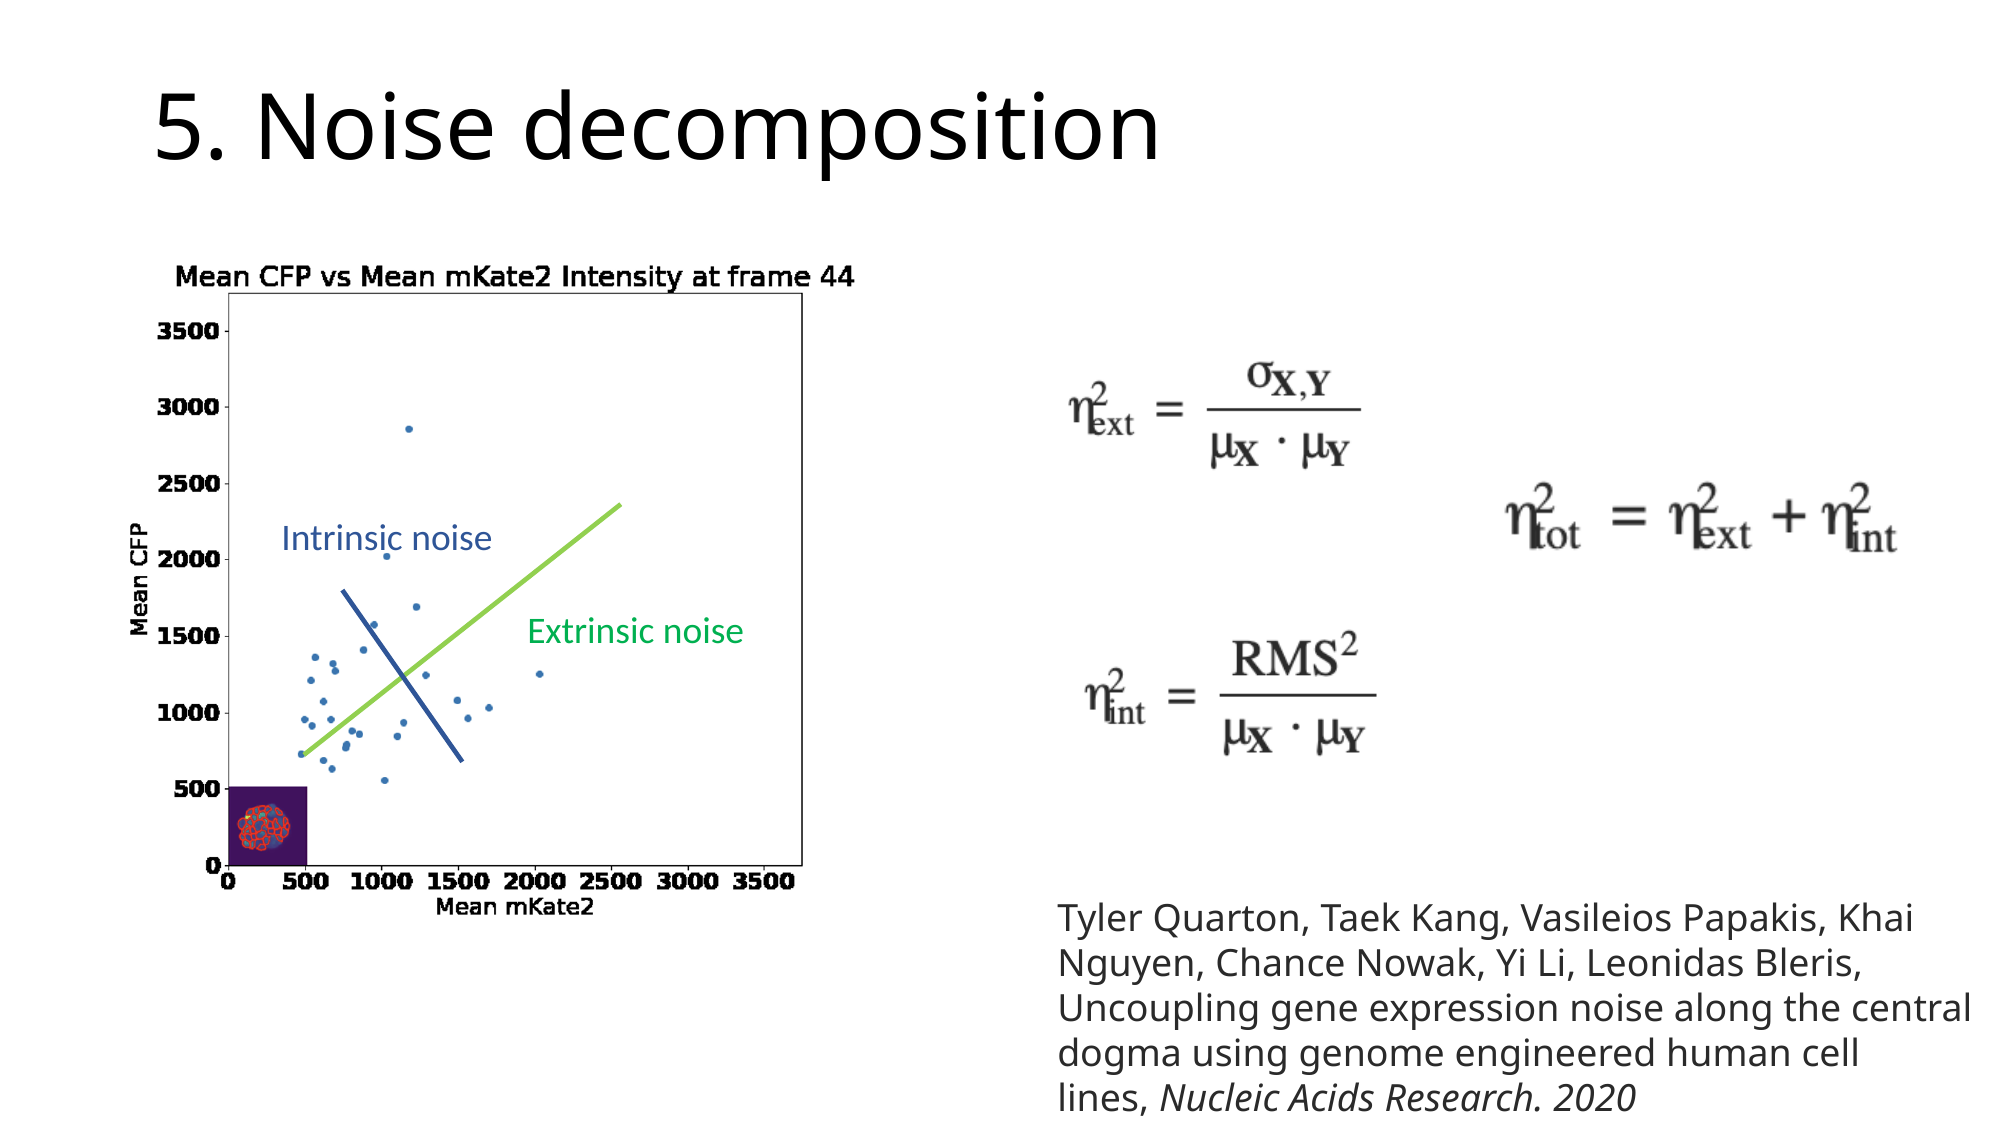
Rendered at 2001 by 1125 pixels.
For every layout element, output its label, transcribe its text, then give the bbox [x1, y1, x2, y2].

picture [1046, 345, 1371, 483]
text_box Tyler Quarton, Taek Kang, Vasileios Papakis, Khai Nguyen, Chance Nowak, Yi Li, Leonidas Bleris, Uncoupling gene expression noise along the central dogma using genome engineered human cell lines, Nucleic Acids Research. 2020 [1042, 886, 2000, 1125]
picture [117, 259, 902, 921]
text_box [303, 504, 621, 755]
title 5. Noise decomposition [137, 20, 1863, 239]
picture [1046, 624, 1448, 787]
picture [1468, 446, 1924, 616]
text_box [342, 589, 463, 762]
